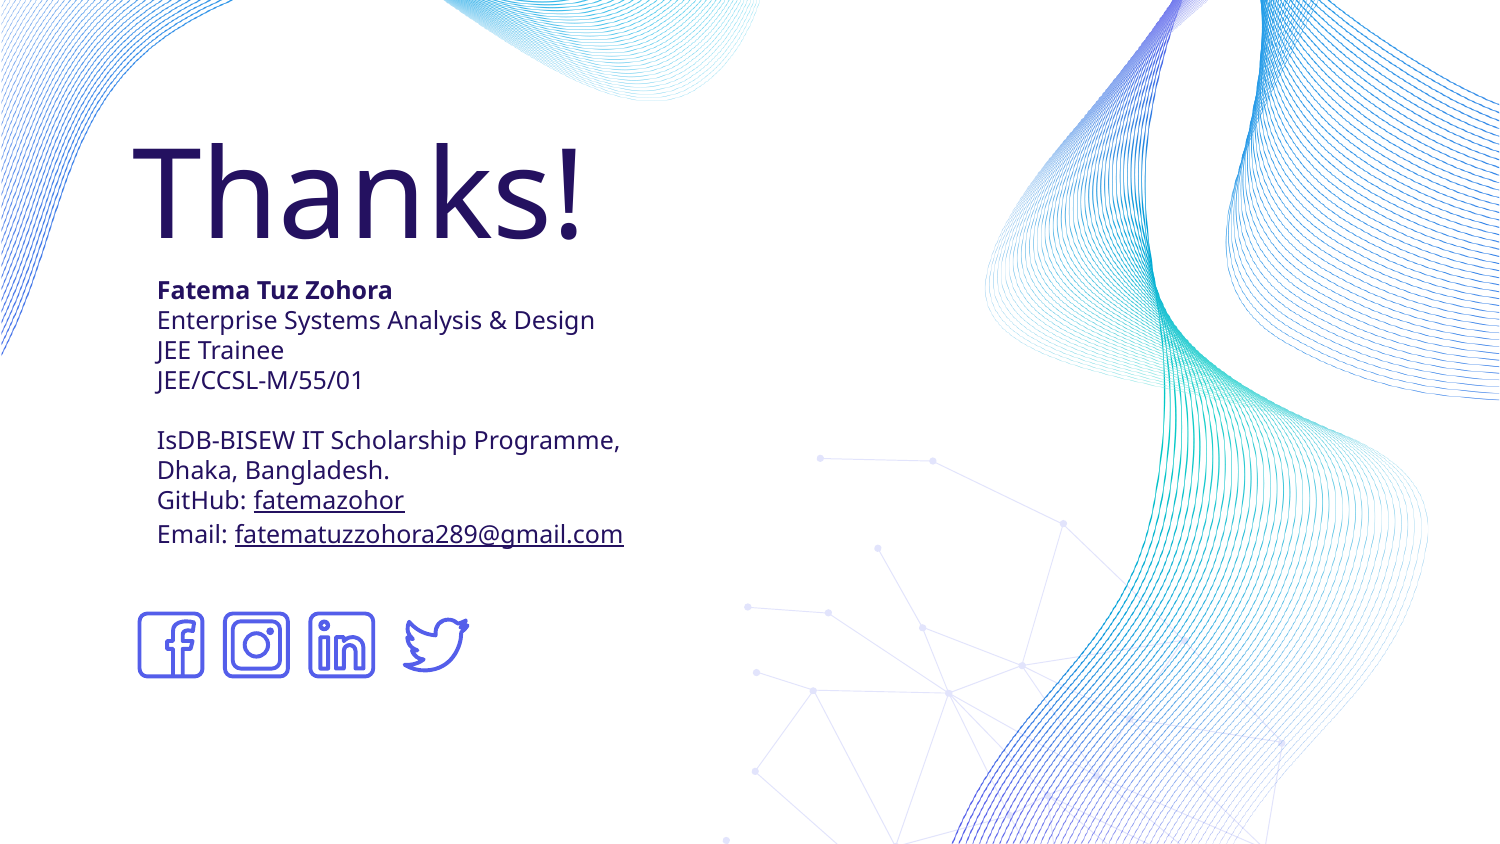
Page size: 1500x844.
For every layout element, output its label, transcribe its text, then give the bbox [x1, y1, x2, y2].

text_box [402, 617, 470, 673]
text_box [137, 611, 205, 679]
picture [941, 0, 1500, 844]
subtitle Fatema Tuz Zohora Enterprise Systems Analysis & Design JEE Trainee JEE/CCSL-M/55/01 IsDB-BISEW IT Scholarship Programme, Dhaka, Bangladesh. GitHub: fatemazohor Email: fatematuzzohora289@gmail.com [116, 259, 656, 549]
picture [0, 0, 776, 371]
text_box [115, 559, 624, 742]
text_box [629, 512, 936, 844]
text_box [308, 611, 376, 679]
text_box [222, 611, 291, 679]
title Thanks! [116, 122, 656, 259]
